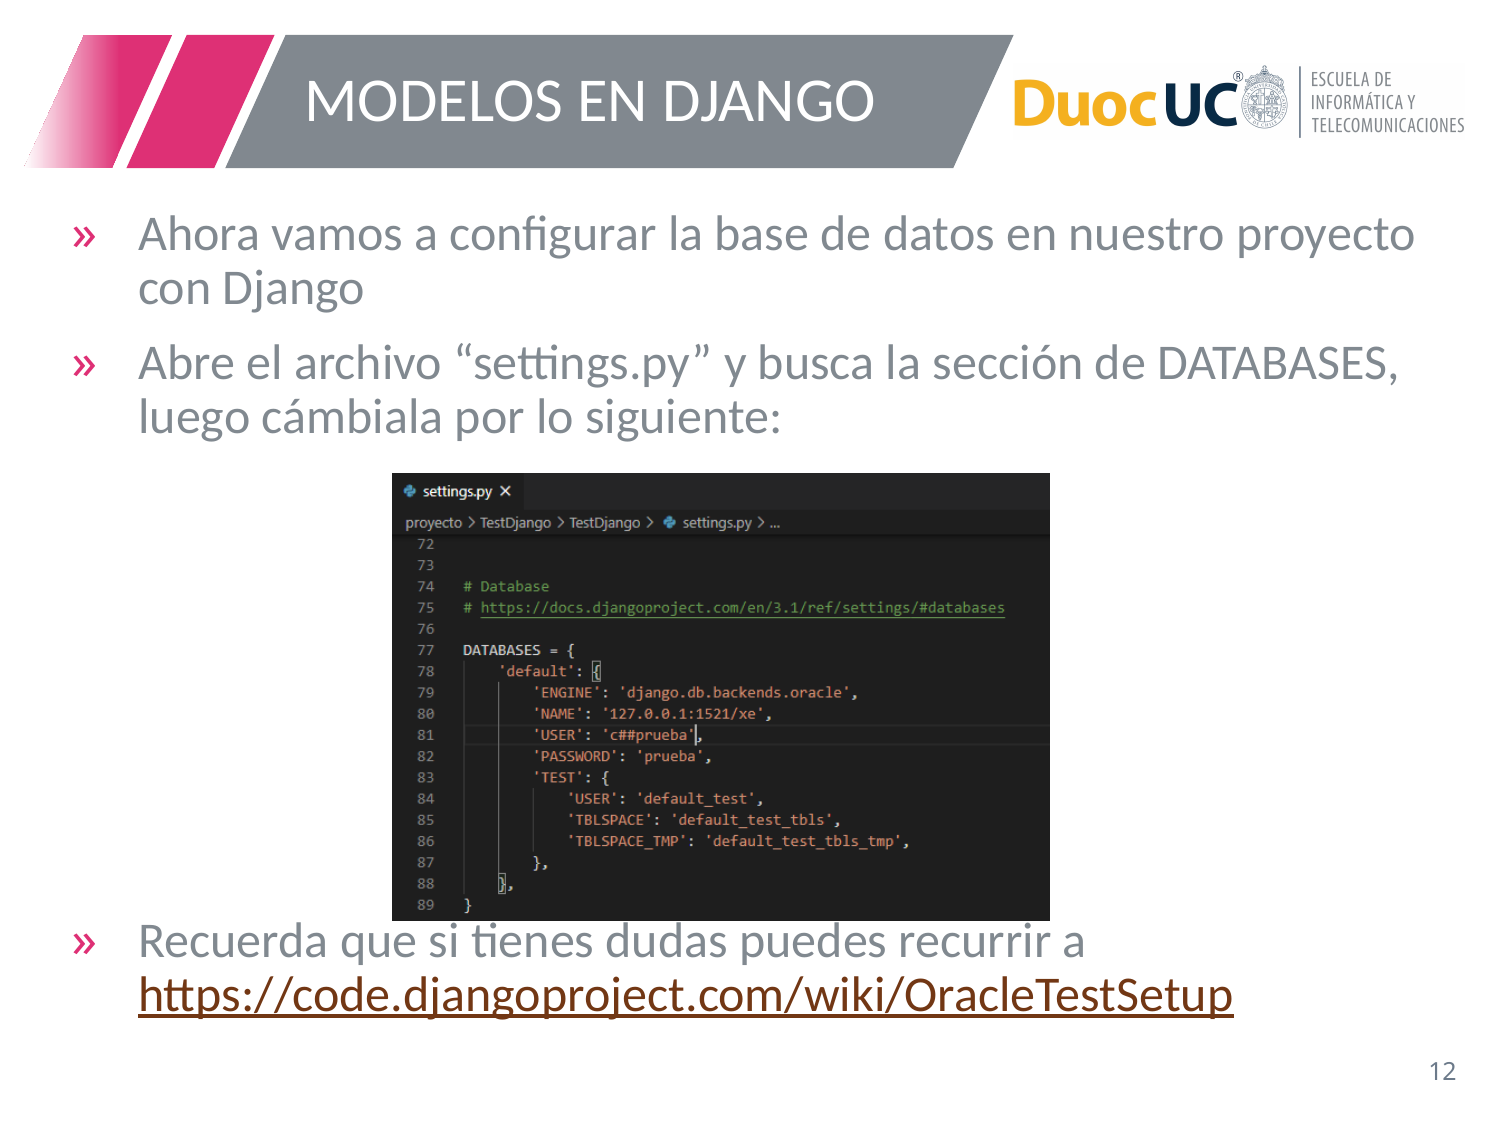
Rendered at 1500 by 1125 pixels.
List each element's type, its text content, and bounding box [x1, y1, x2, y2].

picture [391, 472, 1050, 921]
list Ahora vamos a configurar la base de datos en nuestro proyecto con Django Abre el archivo “settings.py” y busca la sección de DATABASES, luego cámbiala por lo siguiente: Recuerda que si tienes dudas puedes recurrir a https://code.djangoproject.com/wiki/OracleTestSetup [48, 199, 1452, 1043]
title MODELOS EN DJANGO [289, 34, 993, 169]
picture [1013, 63, 1465, 140]
